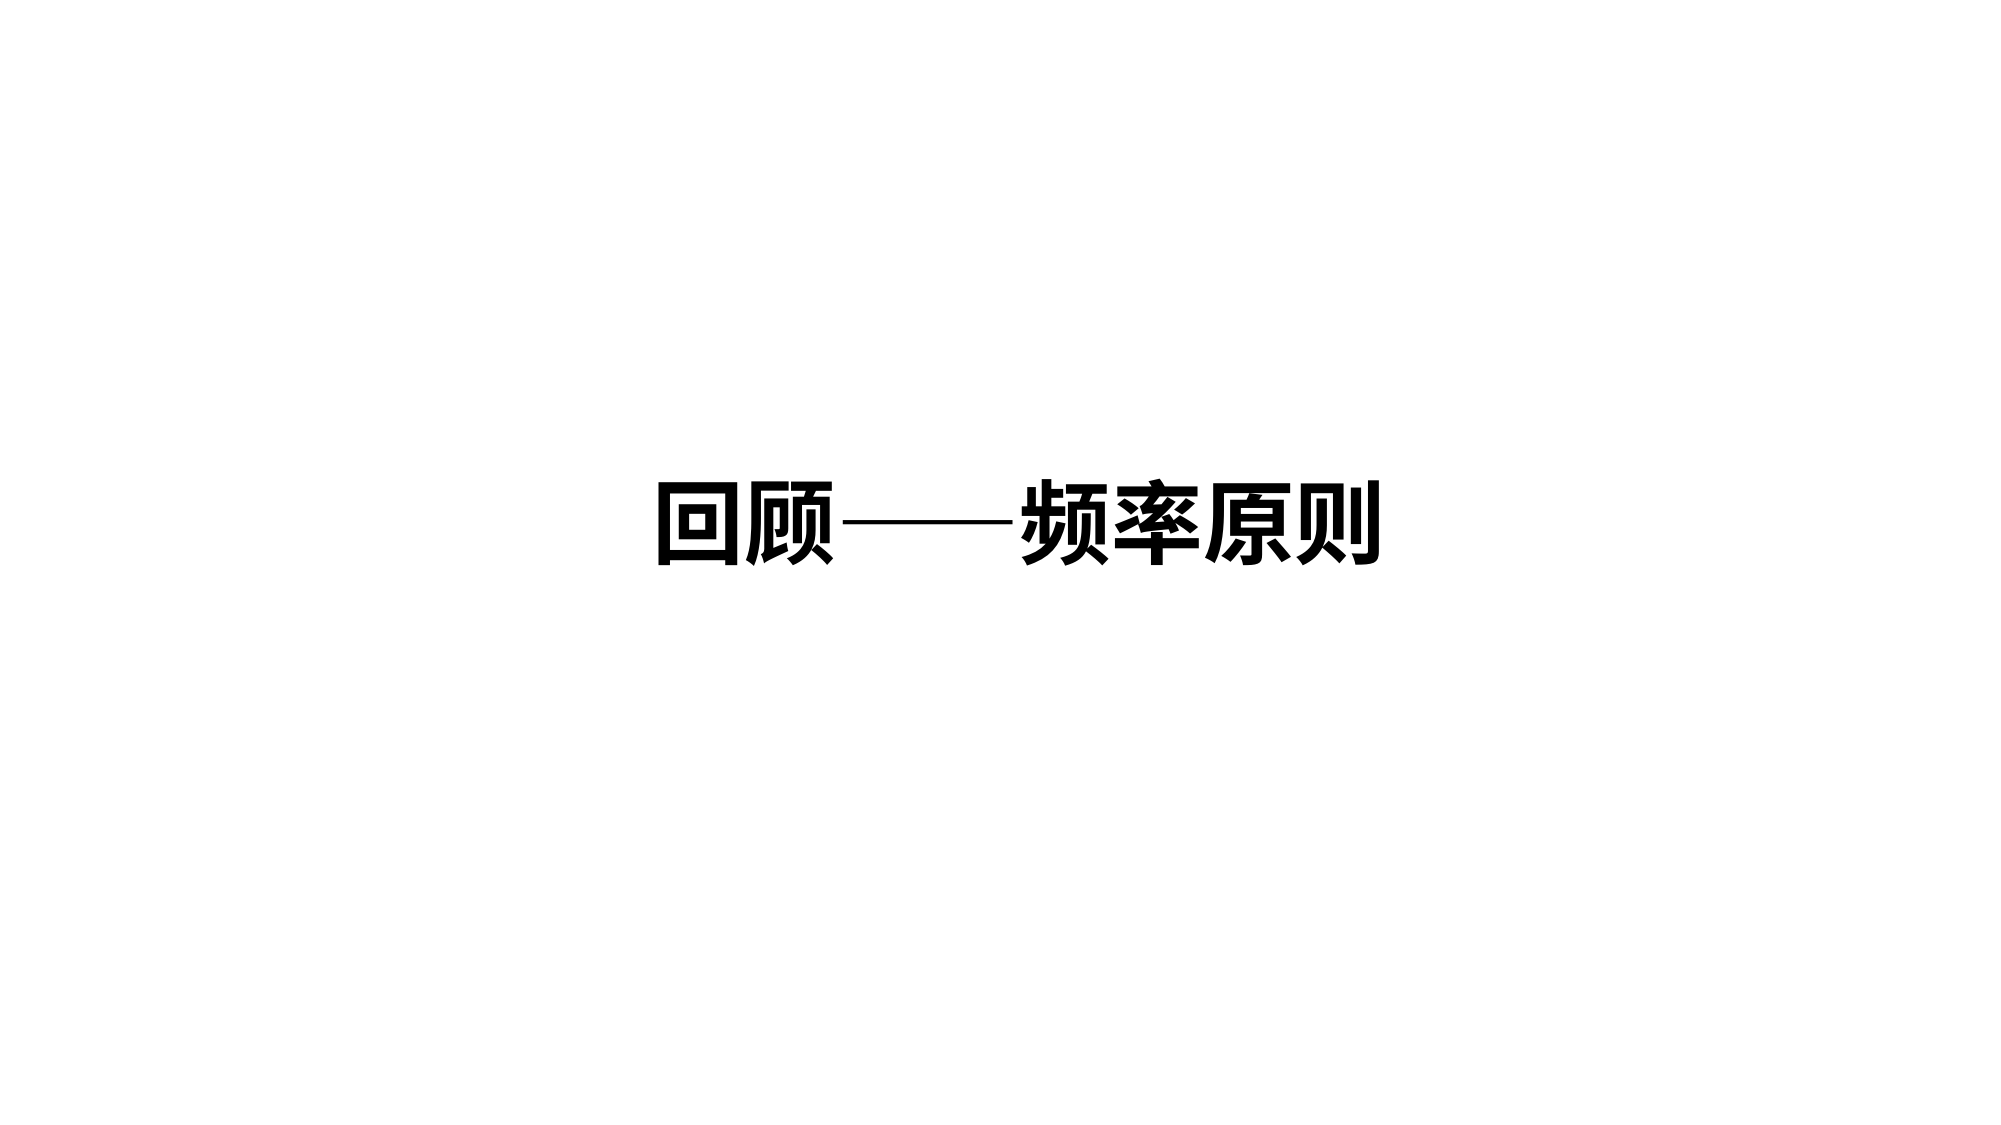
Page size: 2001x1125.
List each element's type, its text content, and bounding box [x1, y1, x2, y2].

text_box 回顾——频率原则 [152, 470, 1888, 596]
